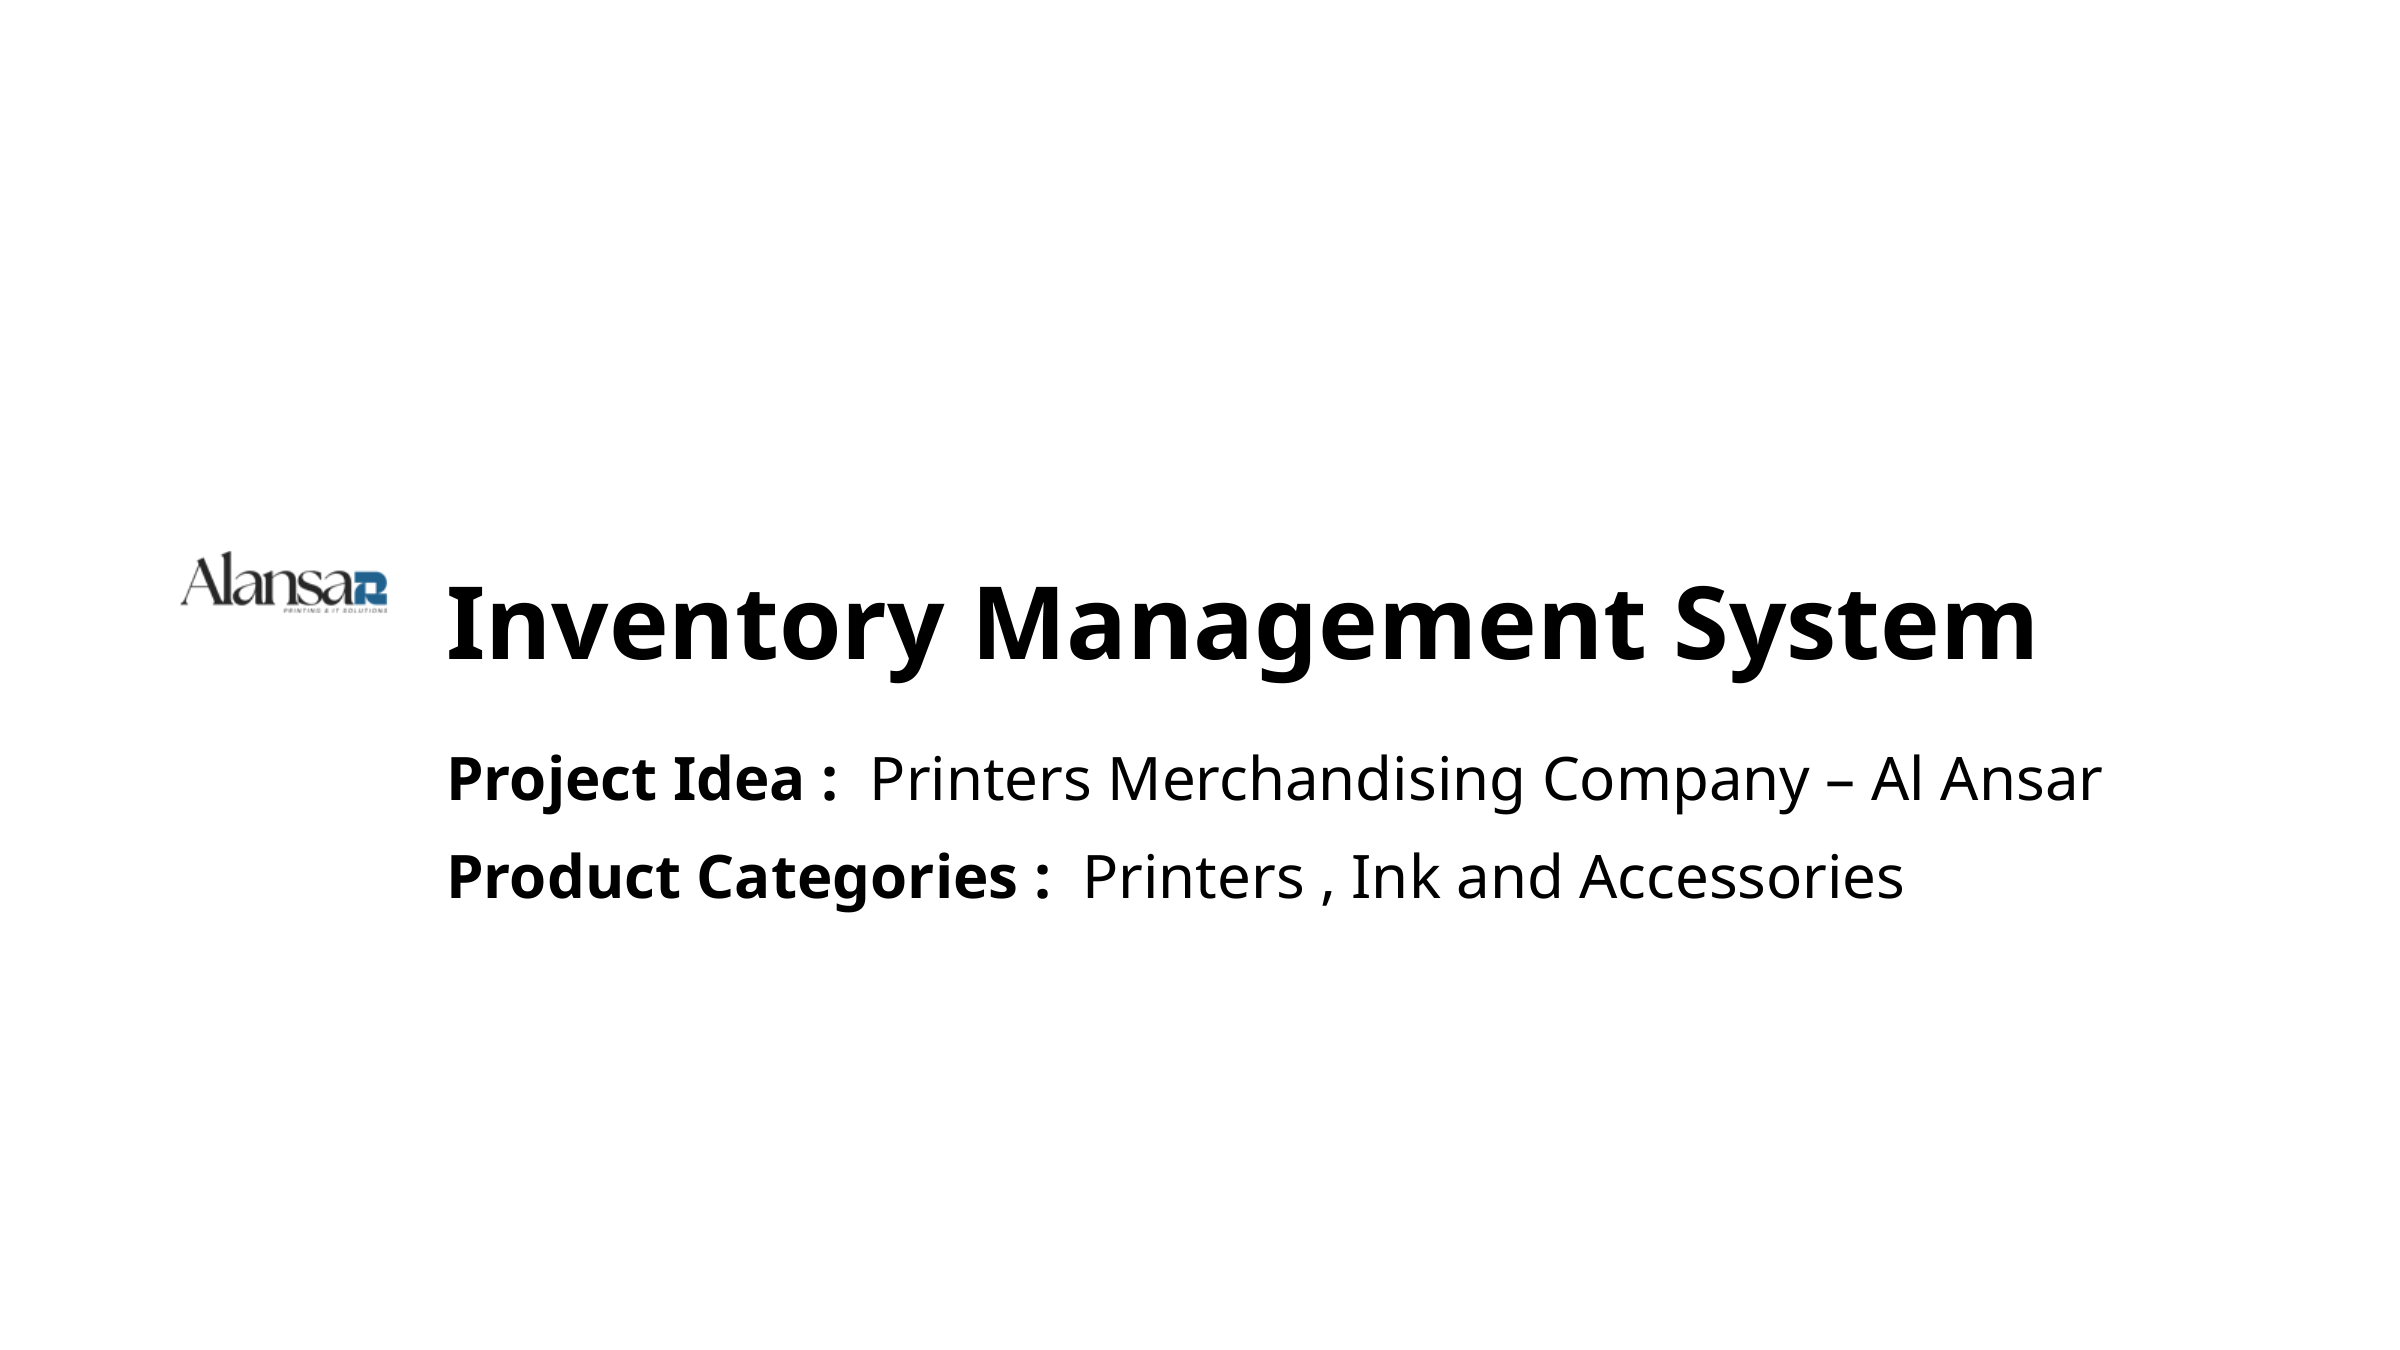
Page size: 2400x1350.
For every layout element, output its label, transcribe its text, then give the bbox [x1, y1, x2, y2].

picture [173, 536, 398, 630]
title Inventory Management System [431, 109, 2130, 692]
subtitle Project Idea : Printers Merchandising Company – Al Ansar Product Categories : Printers , Ink and Accessories [431, 733, 2130, 1094]
